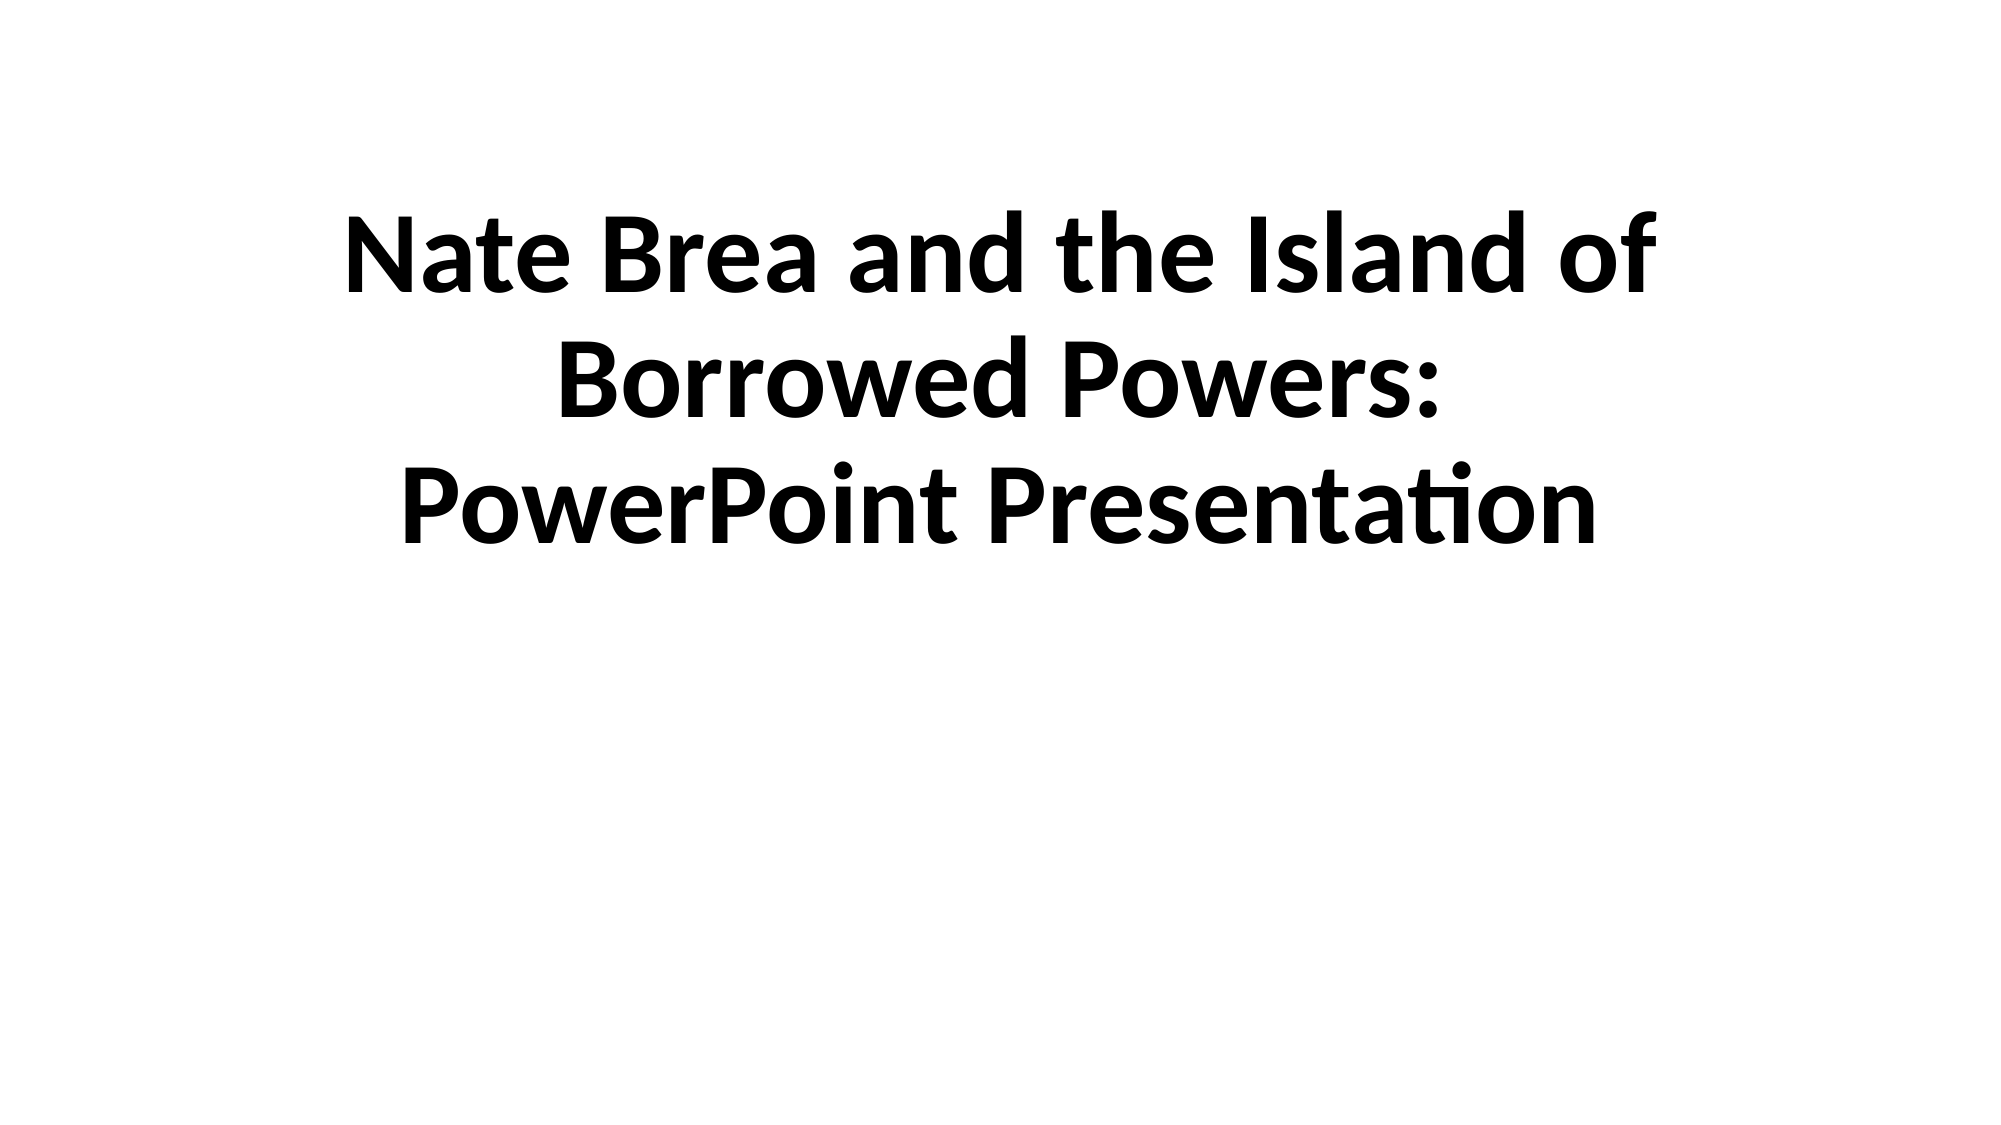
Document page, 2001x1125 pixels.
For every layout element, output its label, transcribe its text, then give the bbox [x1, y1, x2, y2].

title Nate Brea and the Island of Borrowed Powers: PowerPoint Presentation [249, 184, 1750, 576]
